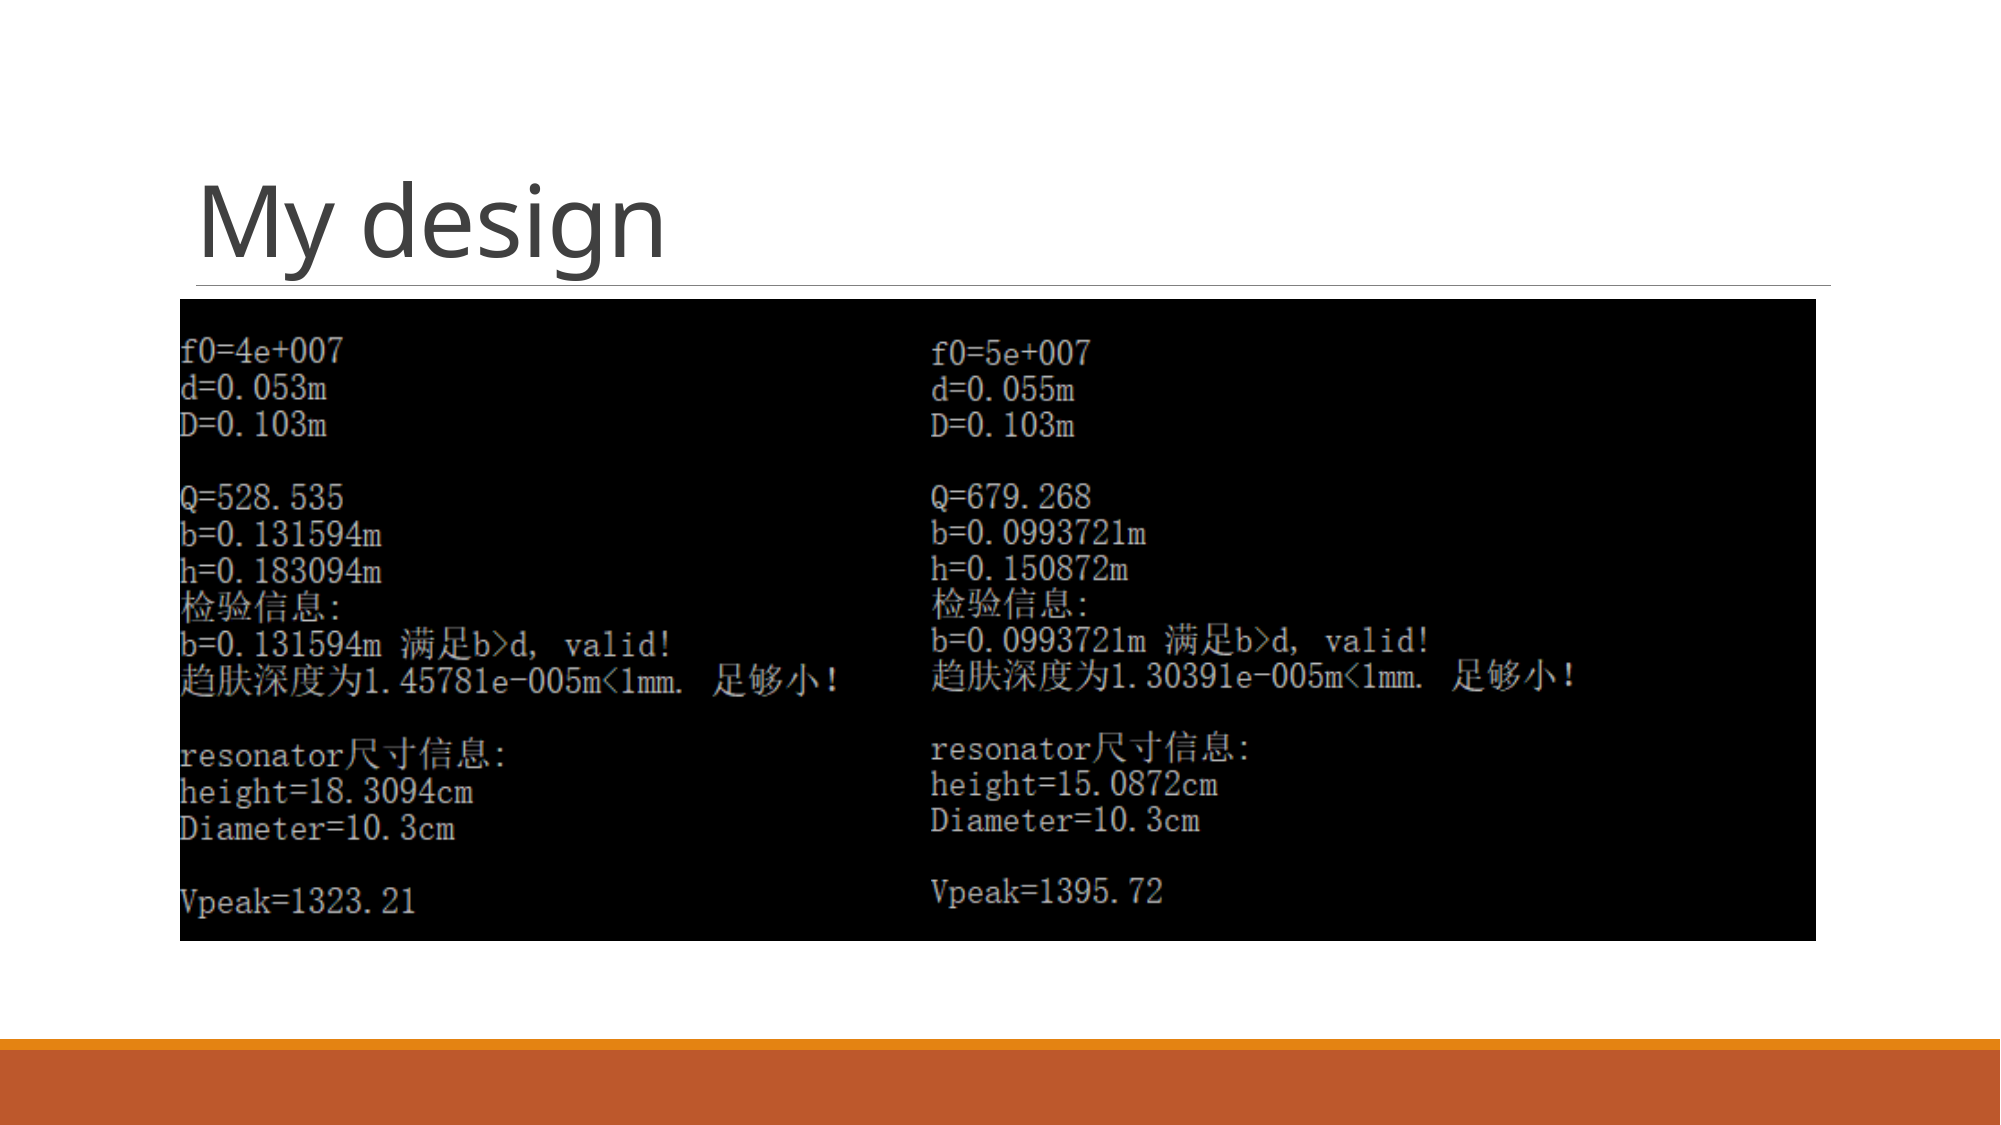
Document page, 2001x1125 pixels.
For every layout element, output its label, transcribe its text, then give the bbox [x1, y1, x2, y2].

title My design [180, 47, 1830, 285]
picture [179, 299, 1817, 942]
